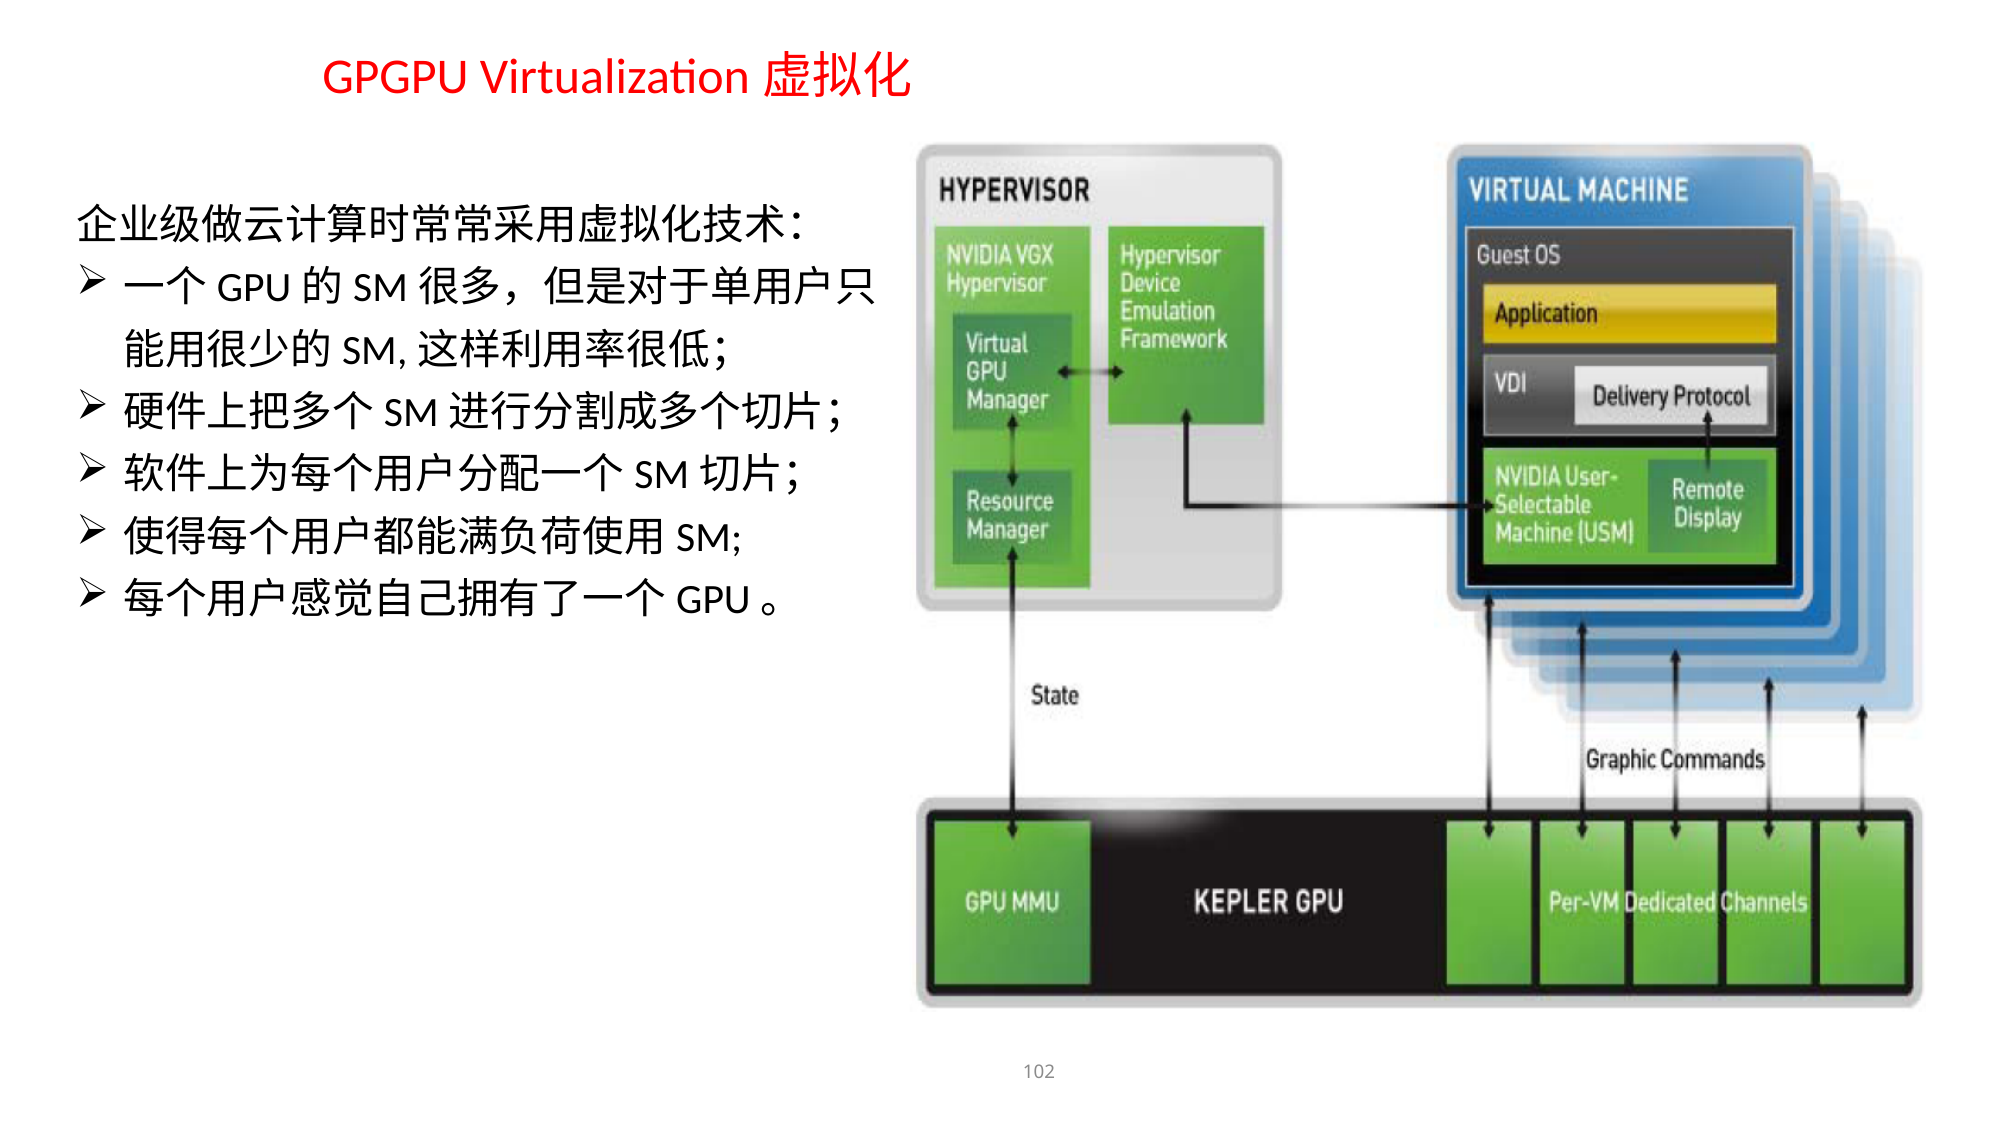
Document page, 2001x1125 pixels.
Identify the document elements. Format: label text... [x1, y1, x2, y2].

text_box GPGPU Virtualization虚拟化 [307, 35, 927, 111]
text_box 企业级做云计算时常常采用虚拟化技术： 一个GPU的SM很多，但是对于单用户只能用很少的SM,这样利用率很低； 硬件上把多个SM进行分割成多个切片； 软件上为每个用户分配一个SM切片； 使得每个用户都能满负荷使用SM; 每个用户感觉自己拥有了一个GPU。 [61, 177, 909, 630]
slide_number 102 [908, 1042, 1071, 1103]
picture [909, 139, 1926, 1012]
